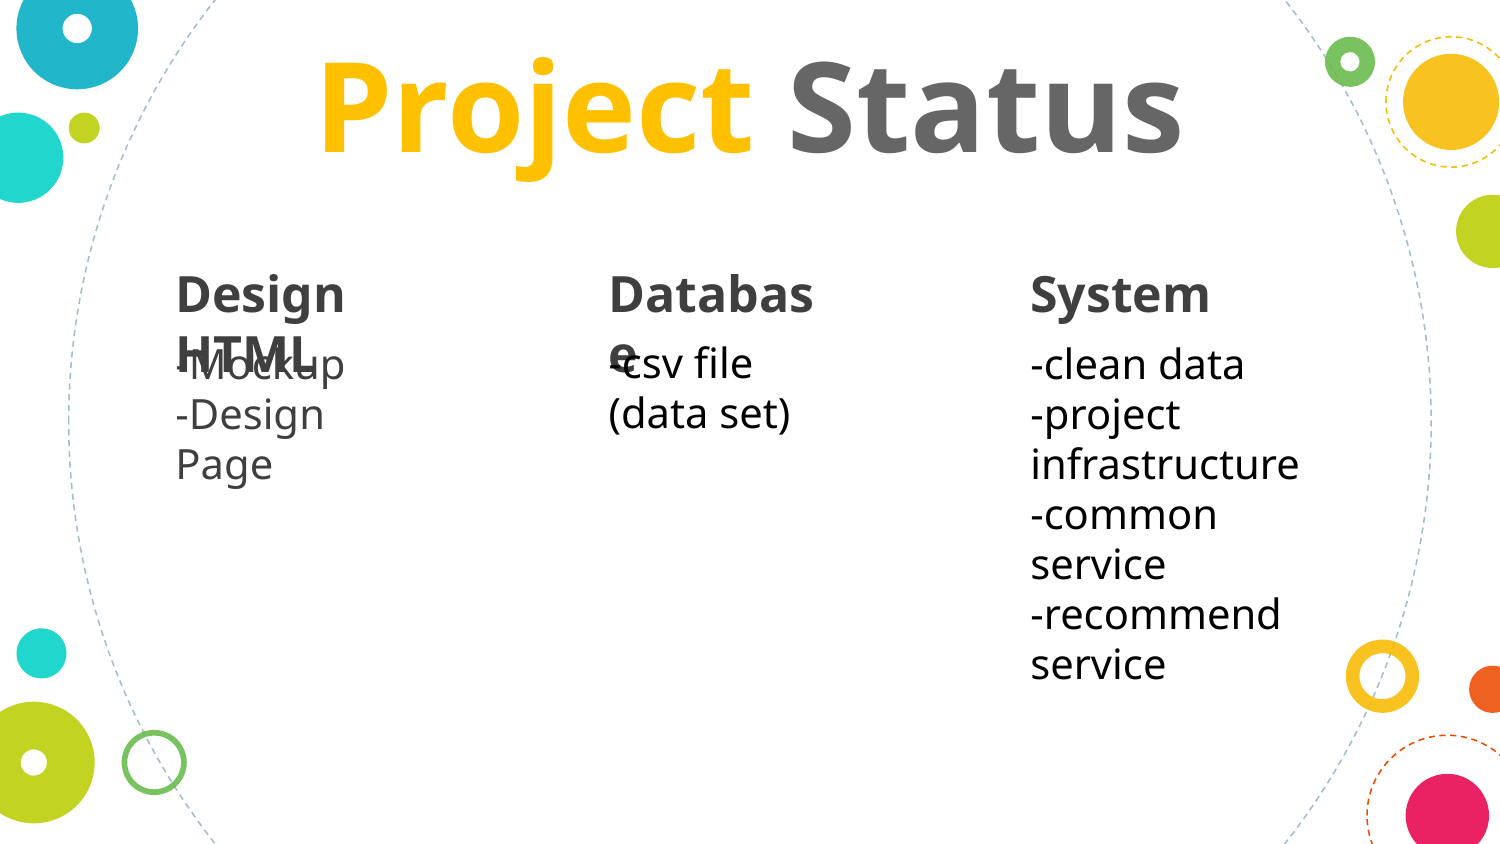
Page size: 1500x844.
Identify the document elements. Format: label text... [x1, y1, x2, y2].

text_box Project Status [0, 20, 1500, 162]
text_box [593, 254, 857, 396]
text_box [1015, 254, 1330, 548]
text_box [160, 254, 408, 447]
